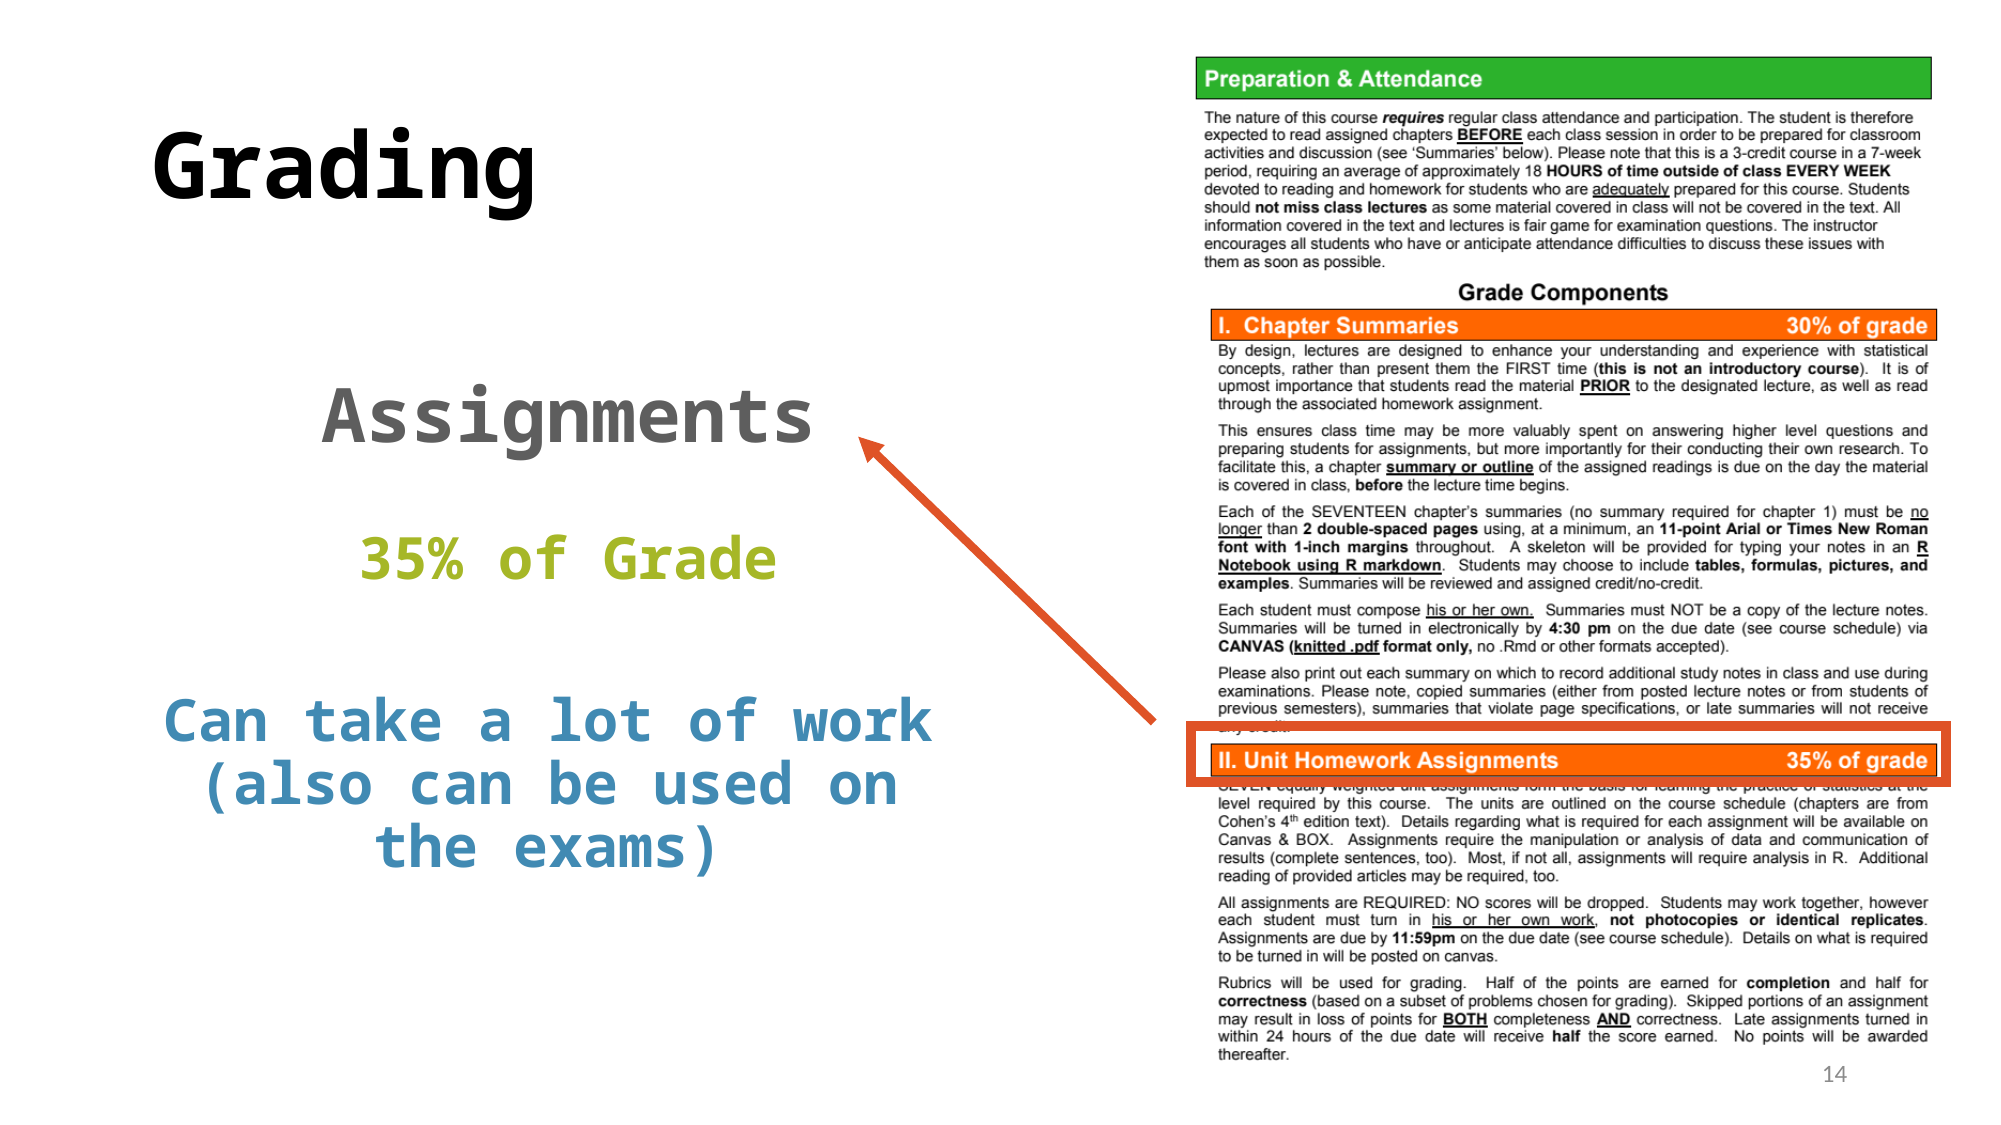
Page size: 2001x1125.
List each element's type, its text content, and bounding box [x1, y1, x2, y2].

title Grading [137, 59, 959, 278]
text_box Can take a lot of work (also can be used on the exams) [116, 667, 980, 904]
text_box 35% of Grade [137, 505, 858, 617]
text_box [858, 436, 1153, 723]
picture [1153, 0, 2000, 1125]
text_box Assignments [137, 309, 1000, 505]
